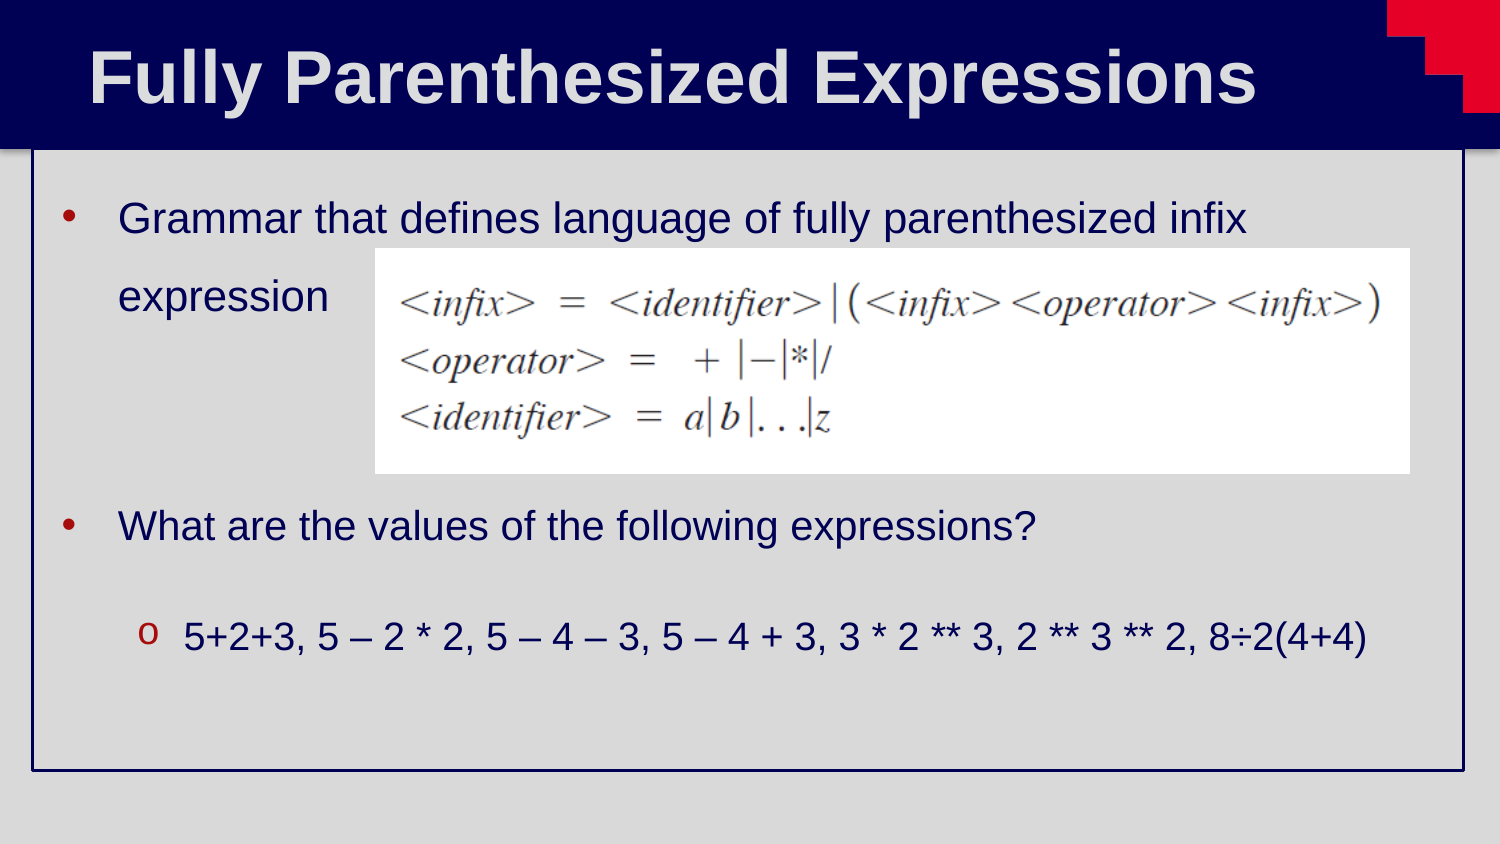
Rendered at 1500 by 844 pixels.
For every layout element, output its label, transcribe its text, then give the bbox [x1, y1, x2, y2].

picture [375, 247, 1410, 474]
list Grammar that defines language of fully parenthesized infix expression What are the values of the following expressions? 5+2+3, 5 – 2 * 2, 5 – 4 – 3, 5 – 4 + 3, 3 * 2 ** 3, 2 ** 3 ** 2, 8÷2(4+4) [31, 146, 1465, 772]
title Fully Parenthesized Expressions [0, 0, 1356, 150]
picture [1387, 0, 1500, 113]
